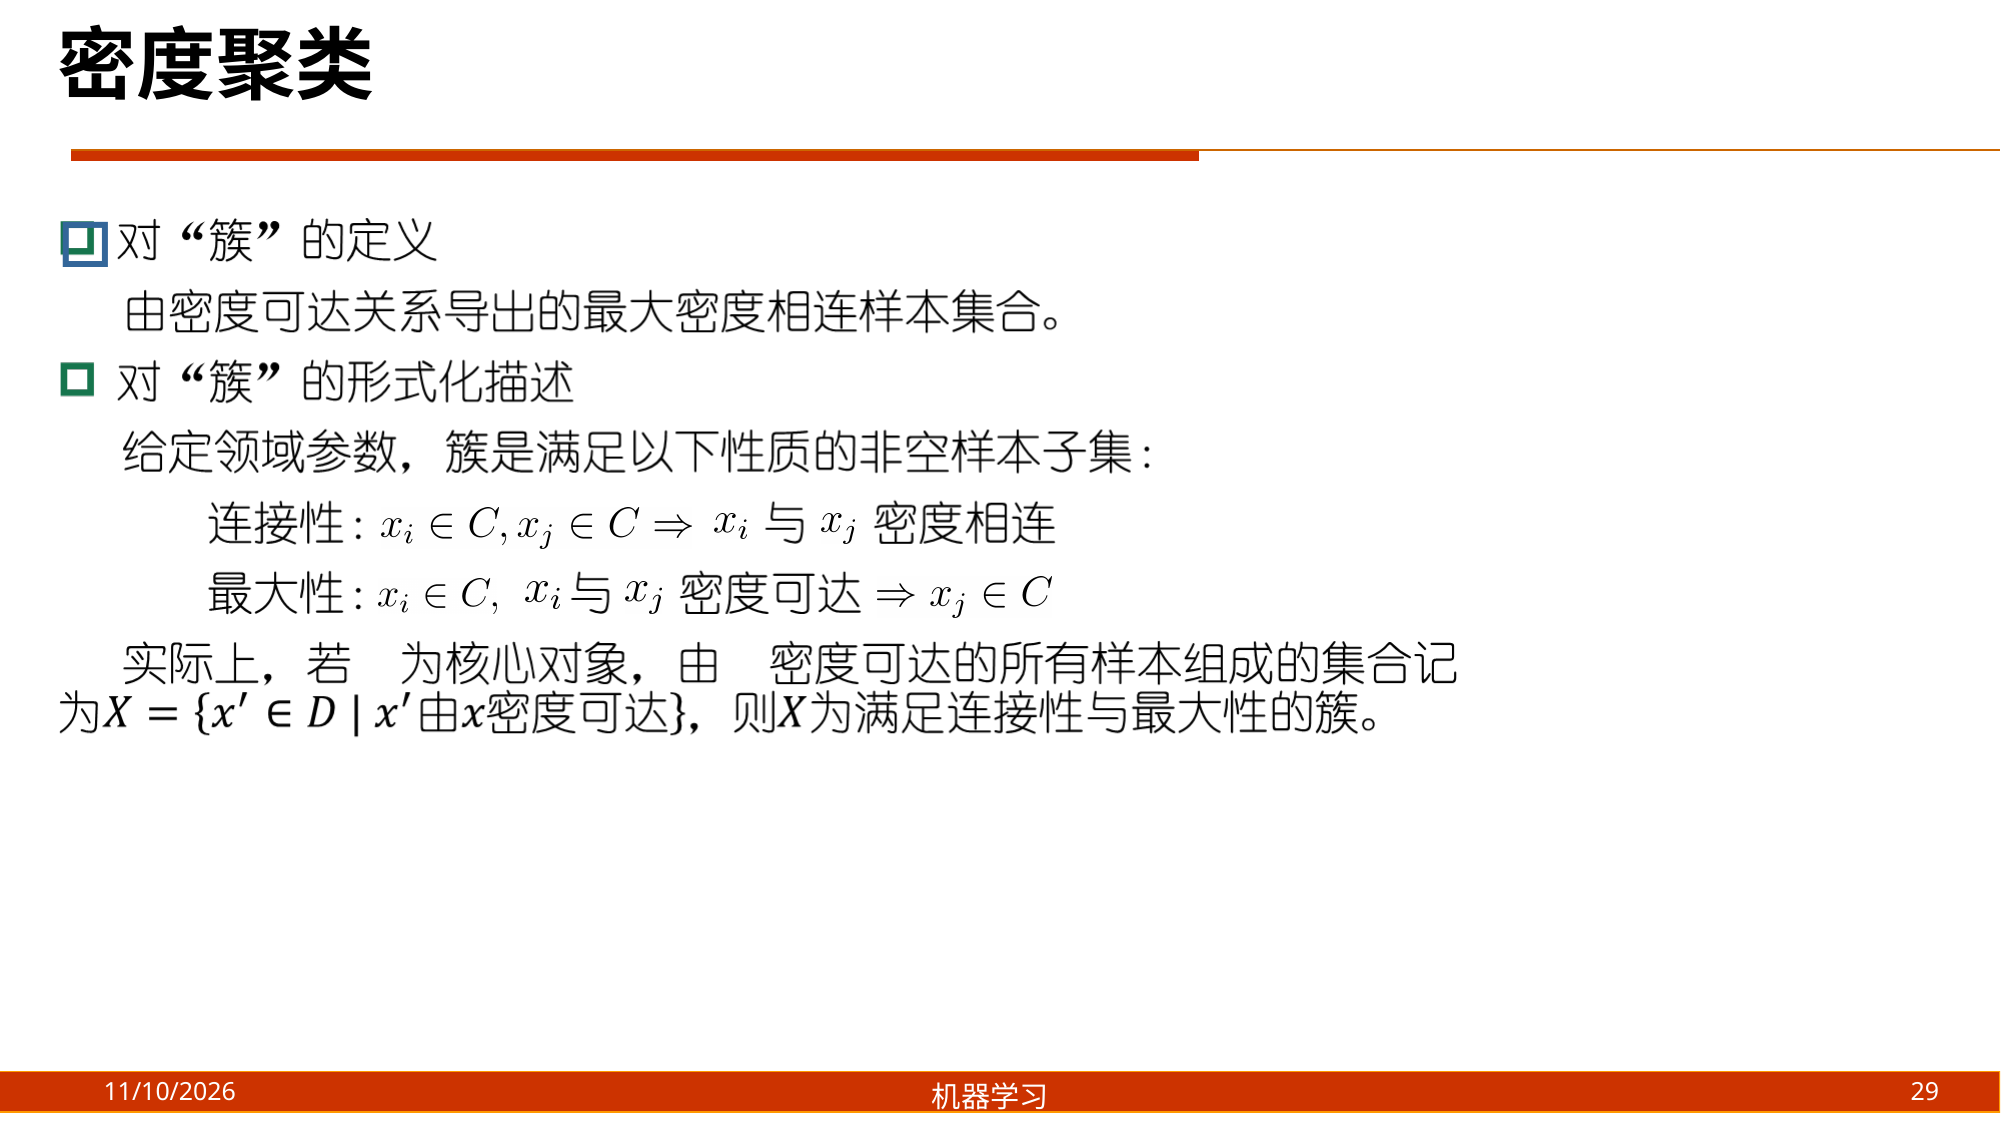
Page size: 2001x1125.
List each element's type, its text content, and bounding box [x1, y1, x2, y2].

text_box [42, 207, 1500, 1039]
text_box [379, 503, 693, 552]
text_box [819, 510, 857, 546]
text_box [712, 509, 749, 544]
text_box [377, 574, 499, 617]
slide_number 29 [1505, 1074, 1940, 1113]
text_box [875, 572, 1053, 620]
text_box 密度聚类 [42, 7, 1337, 135]
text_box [623, 578, 663, 617]
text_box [523, 578, 562, 614]
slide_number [103, 1074, 538, 1115]
